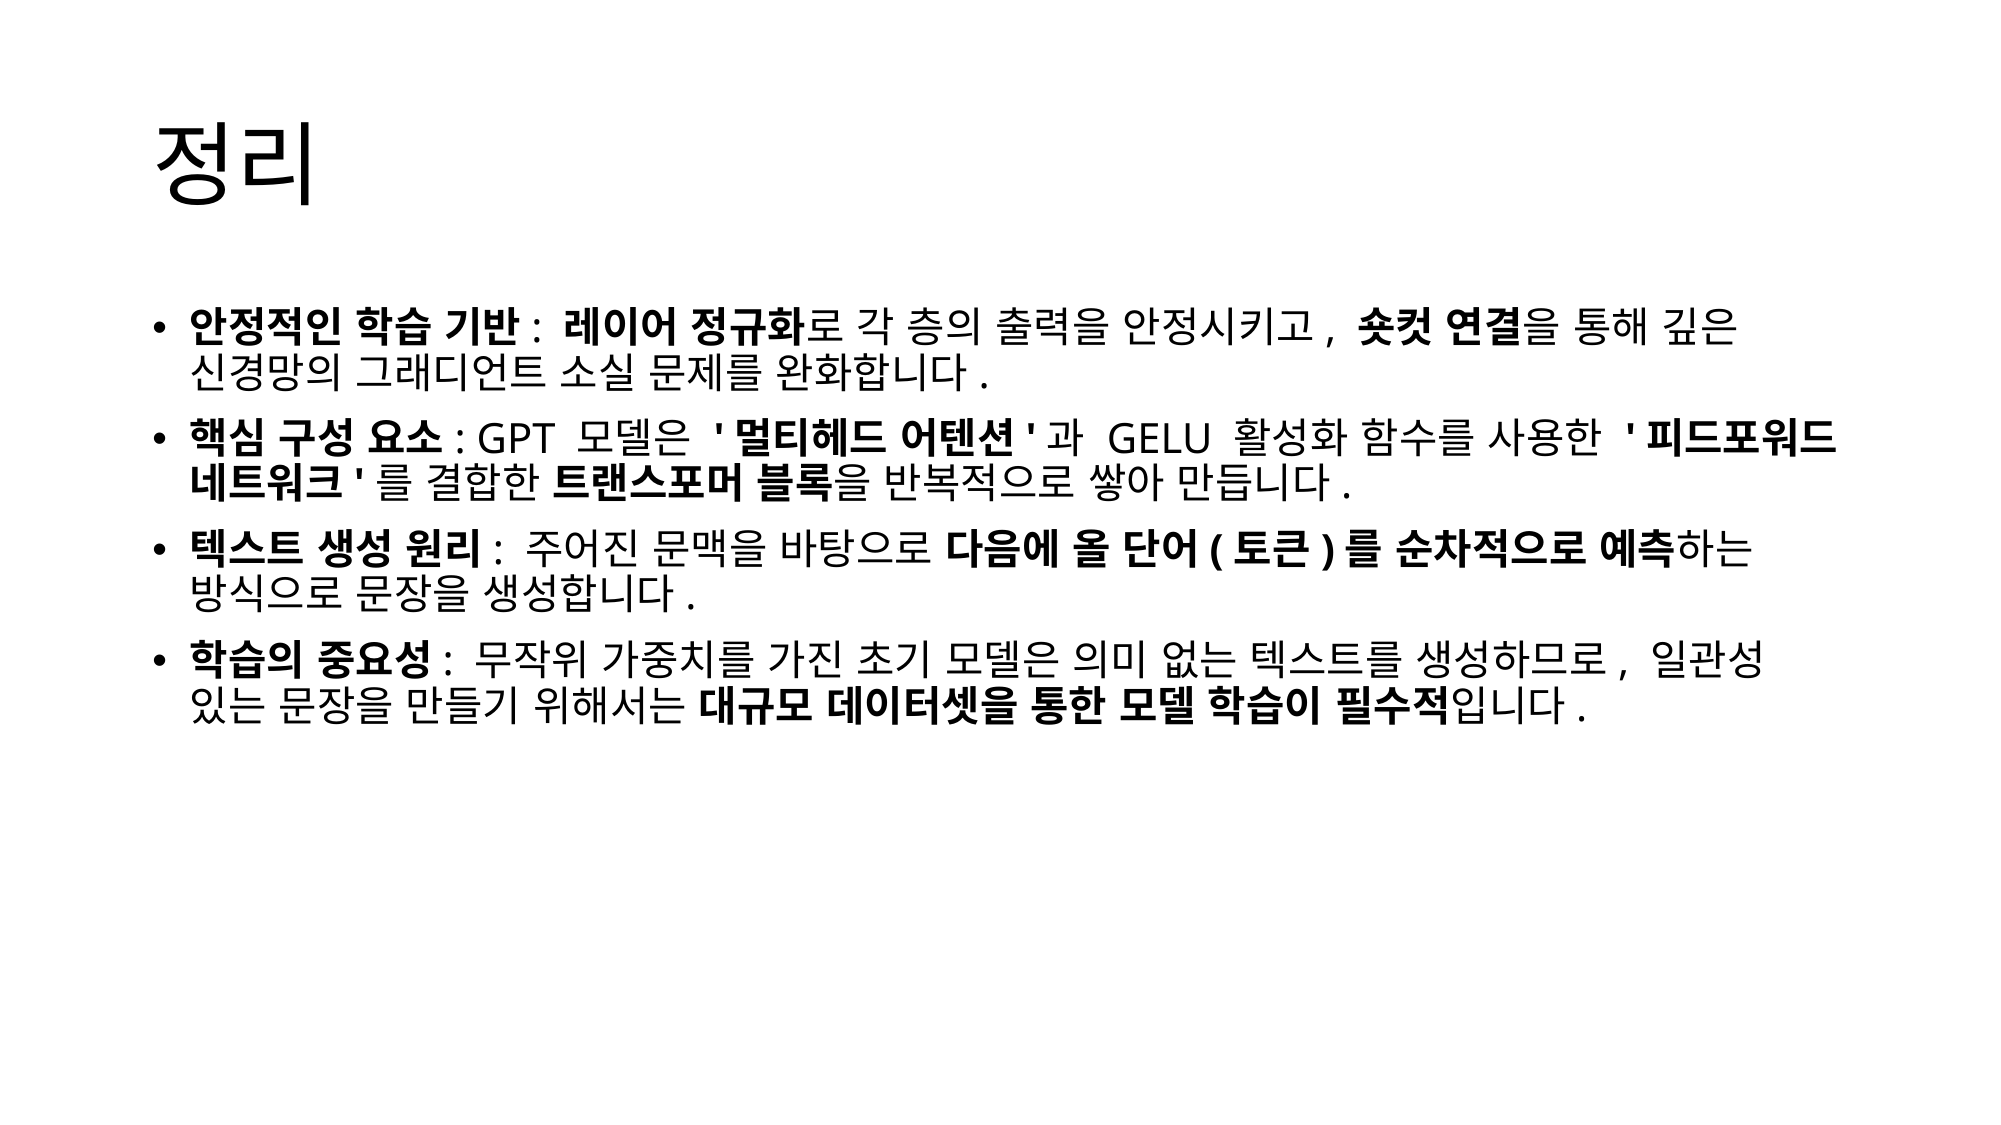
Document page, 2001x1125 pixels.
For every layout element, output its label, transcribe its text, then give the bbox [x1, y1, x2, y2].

title 정리 [137, 59, 1863, 278]
list 안정적인 학습 기반: 레이어 정규화로 각 층의 출력을 안정시키고, 숏컷 연결을 통해 깊은 신경망의 그래디언트 소실 문제를 완화합니다. 핵심 구성 요소: GPT 모델은 '멀티헤드 어텐션'과 GELU 활성화 함수를 사용한 '피드포워드 네트워크'를 결합한 트랜스포머 블록을 반복적으로 쌓아 만듭니다. 텍스트 생성 원리: 주어진 문맥을 바탕으로 다음에 올 단어(토큰)를 순차적으로 예측하는 방식으로 문장을 생성합니다. 학습의 중요성: 무작위 가중치를 가진 초기 모델은 의미 없는 텍스트를 생성하므로, 일관성 있는 문장을 만들기 위해서는 대규모 데이터셋을 통한 모델 학습이 필수적입니다. [137, 299, 1863, 1014]
